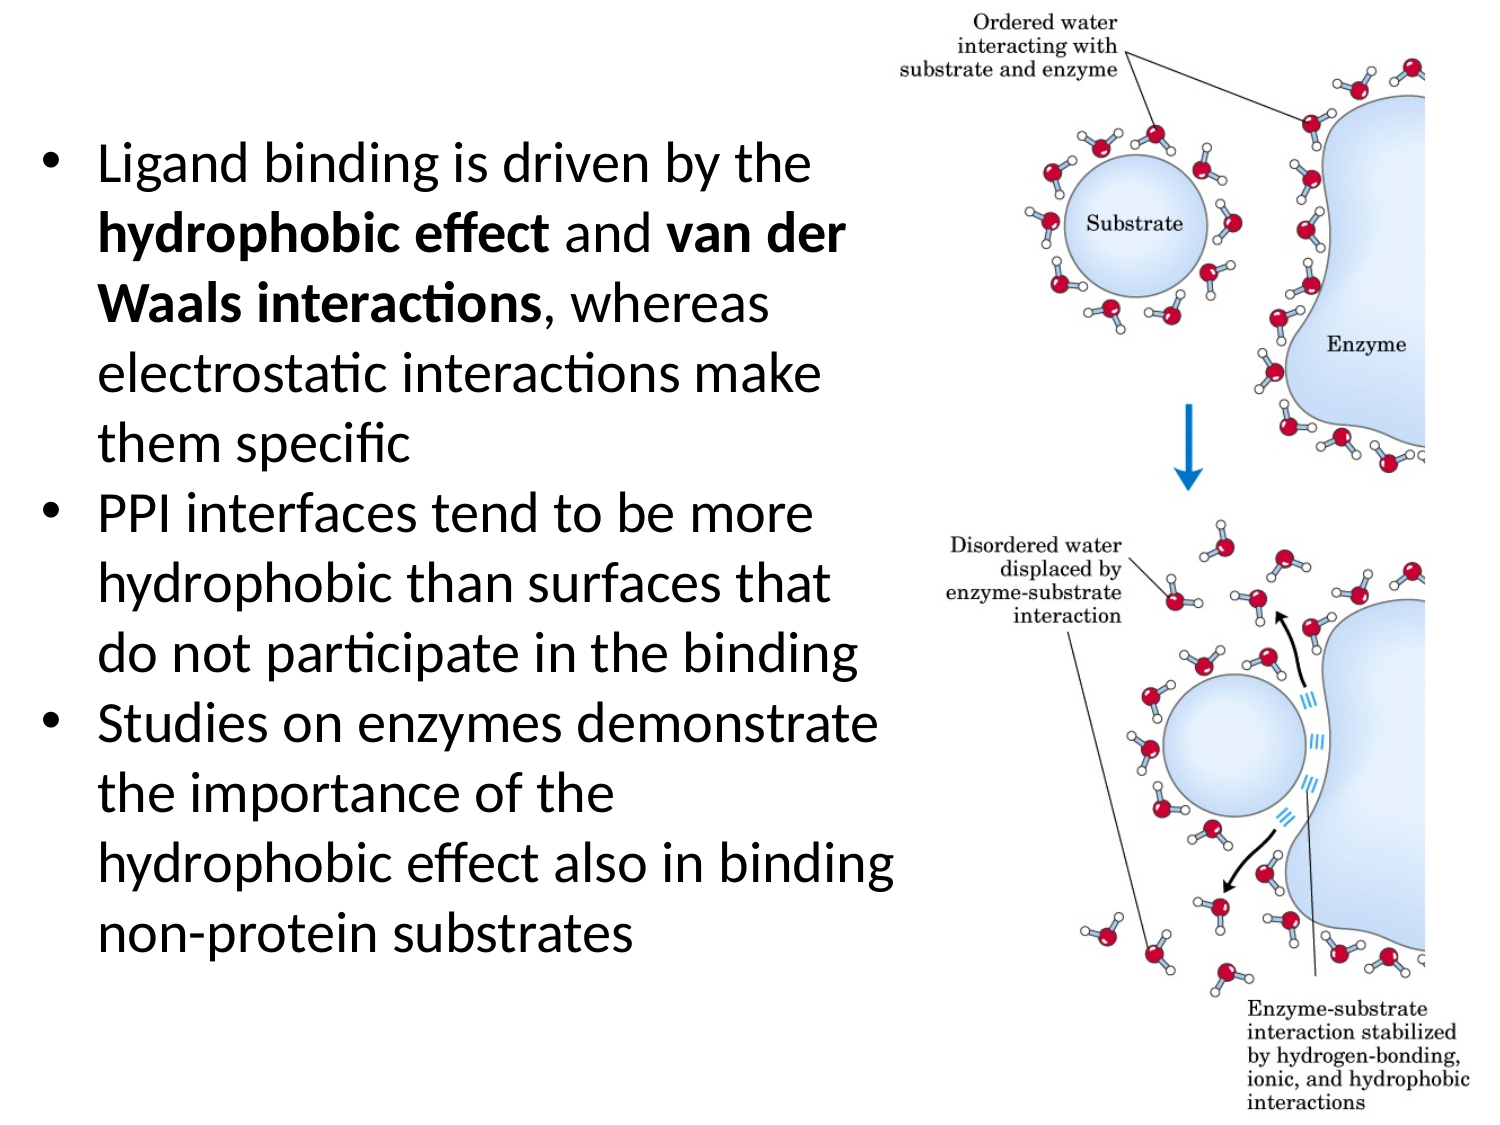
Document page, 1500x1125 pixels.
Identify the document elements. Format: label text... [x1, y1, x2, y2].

picture [886, 0, 1486, 1125]
text_box Ligand binding is driven by the hydrophobic effect and van der Waals interactions, whereas electrostatic interactions make them specific PPI interfaces tend to be more hydrophobic than surfaces that do not participate in the binding Studies on enzymes demonstrate the importance of the hydrophobic effect also in binding non-protein substrates [26, 117, 881, 972]
